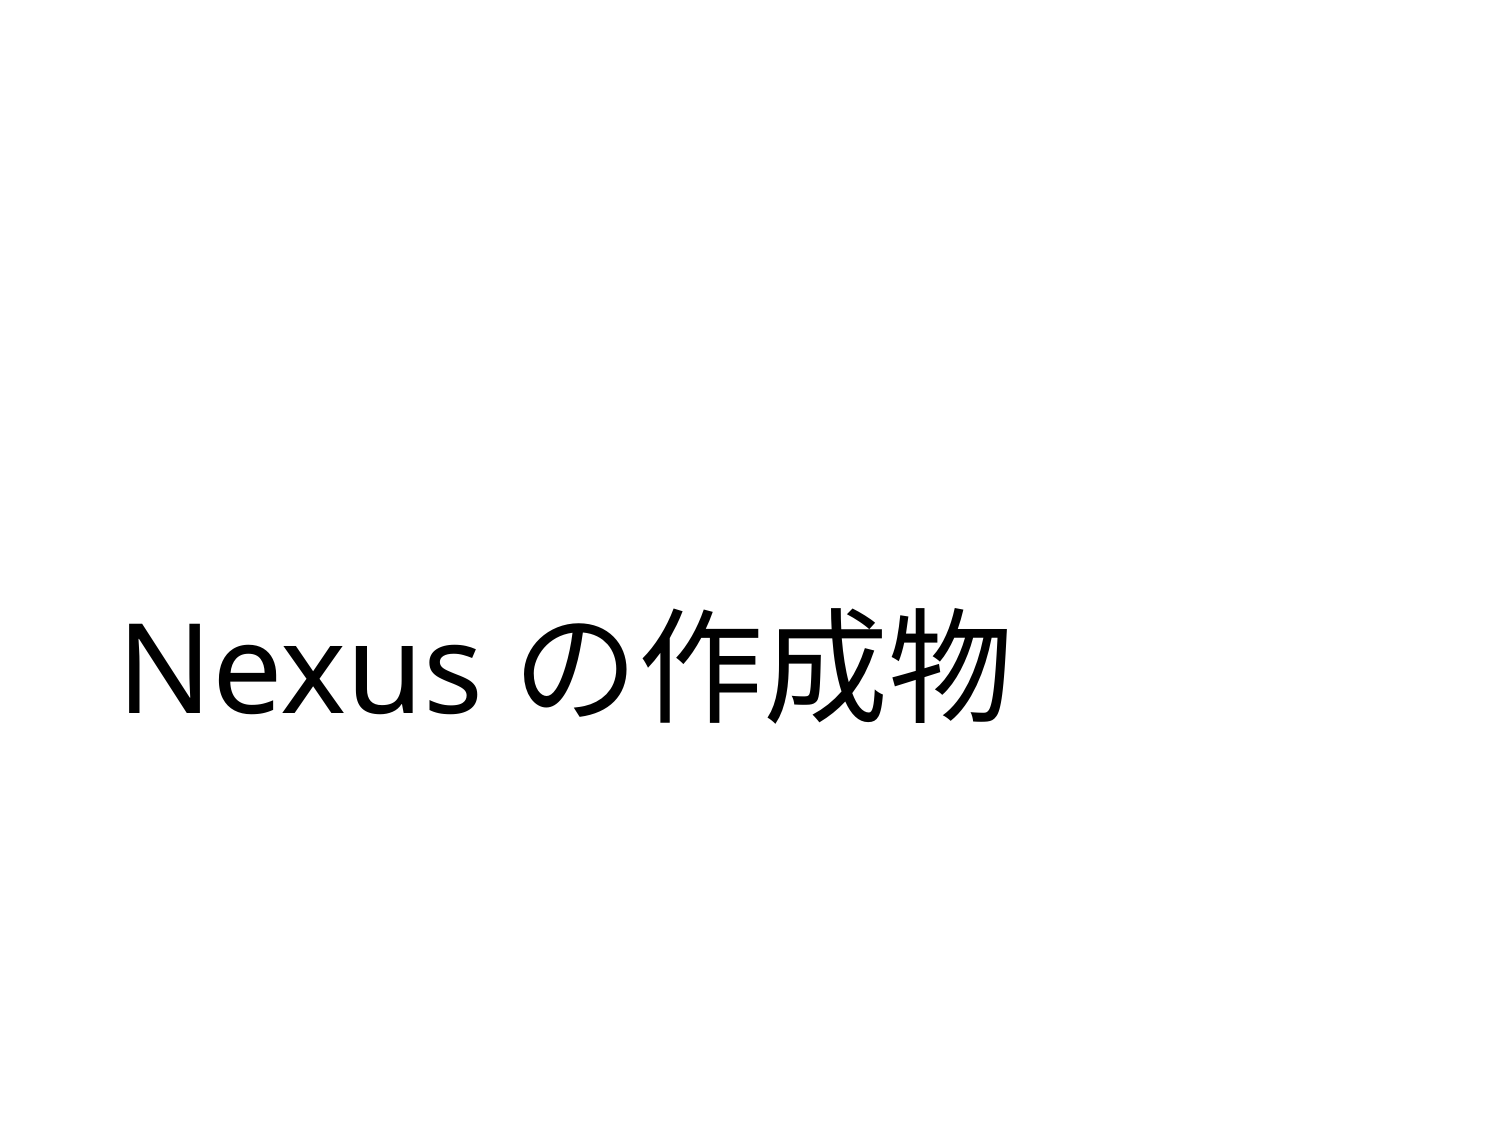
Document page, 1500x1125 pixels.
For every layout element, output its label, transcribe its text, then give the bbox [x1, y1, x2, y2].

title Nexusの作成物 [102, 280, 1397, 749]
